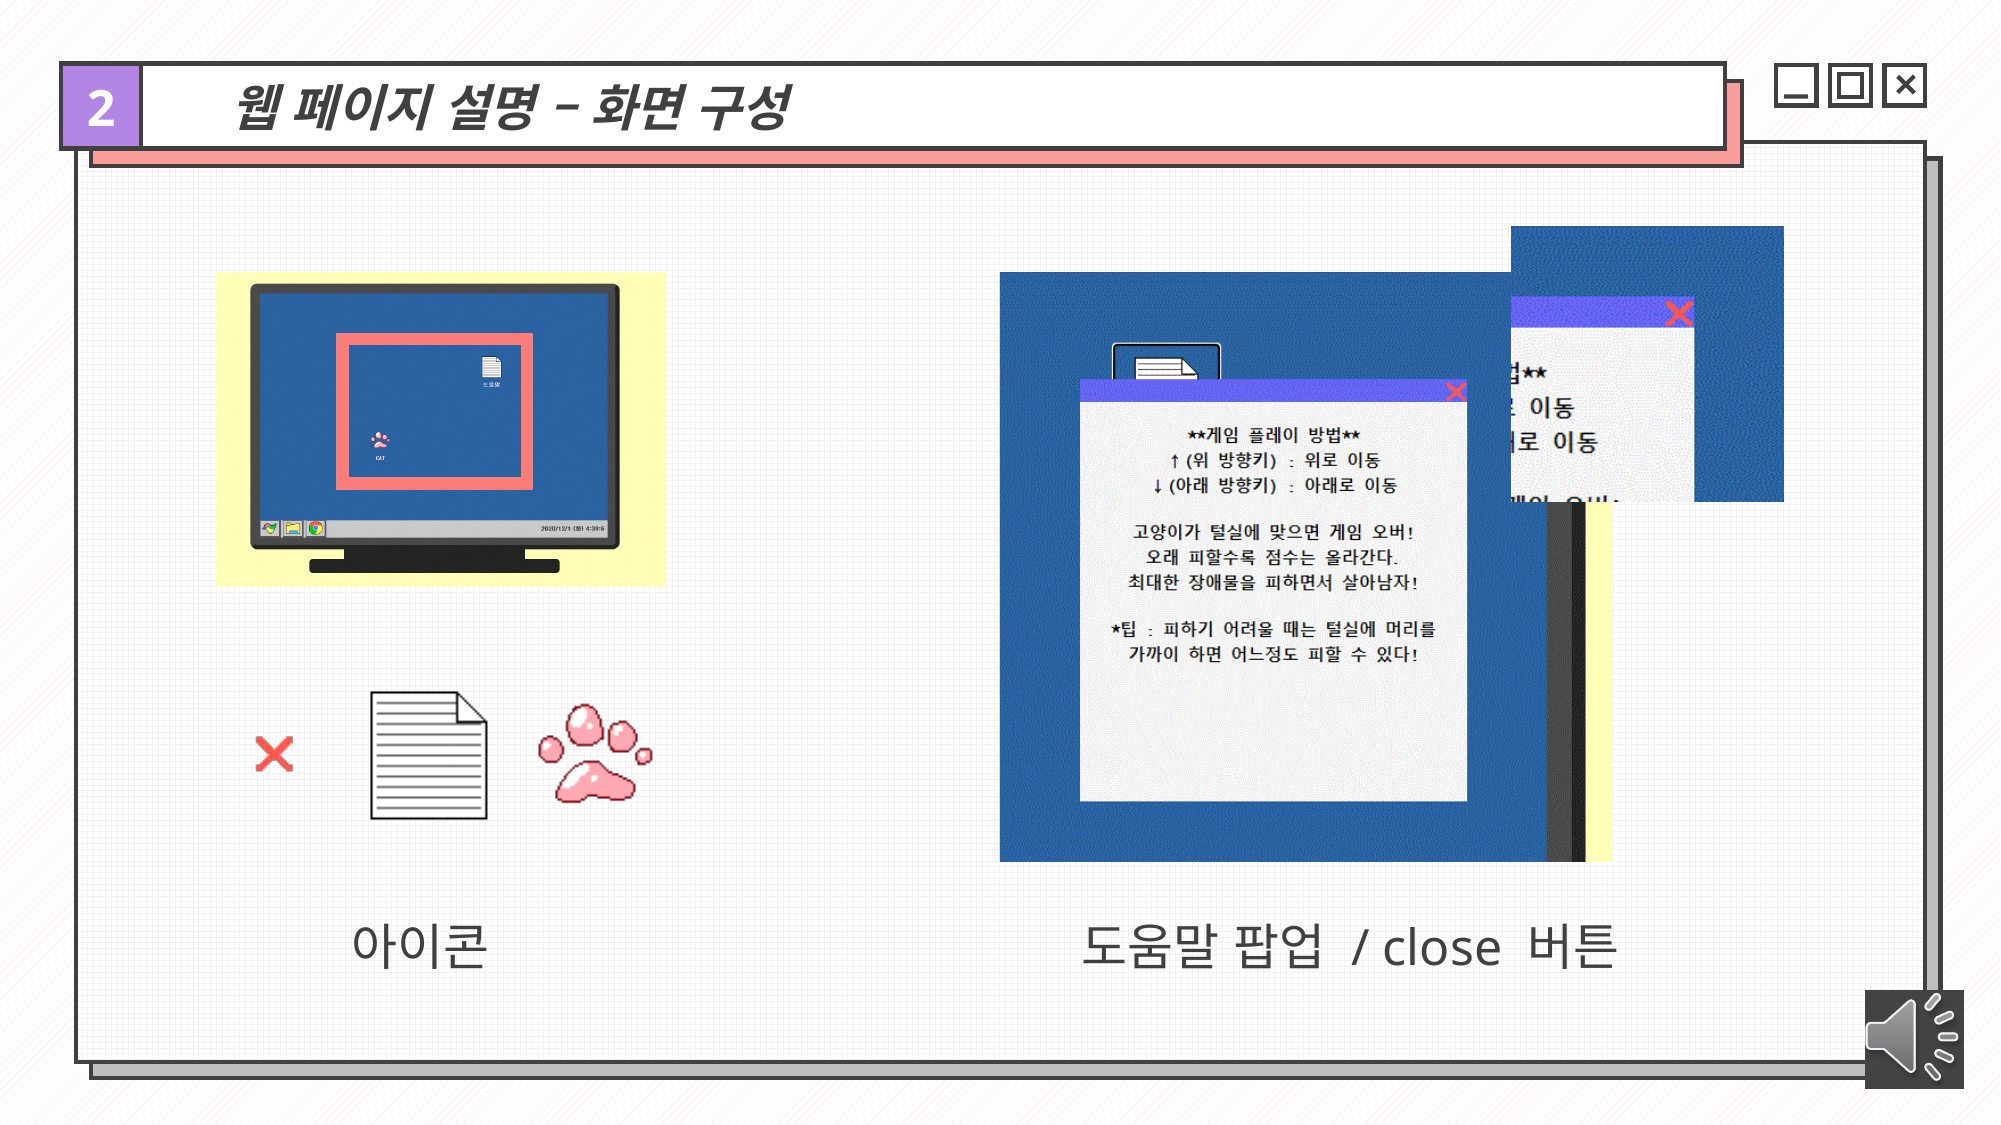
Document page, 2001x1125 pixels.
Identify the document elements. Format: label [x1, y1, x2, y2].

picture [999, 226, 1784, 862]
picture [216, 272, 666, 587]
picture [244, 733, 308, 776]
picture [1864, 989, 1965, 1090]
text_box [76, 141, 1941, 1079]
picture [346, 671, 680, 839]
text_box [60, 63, 1742, 167]
text_box [1775, 64, 1926, 106]
